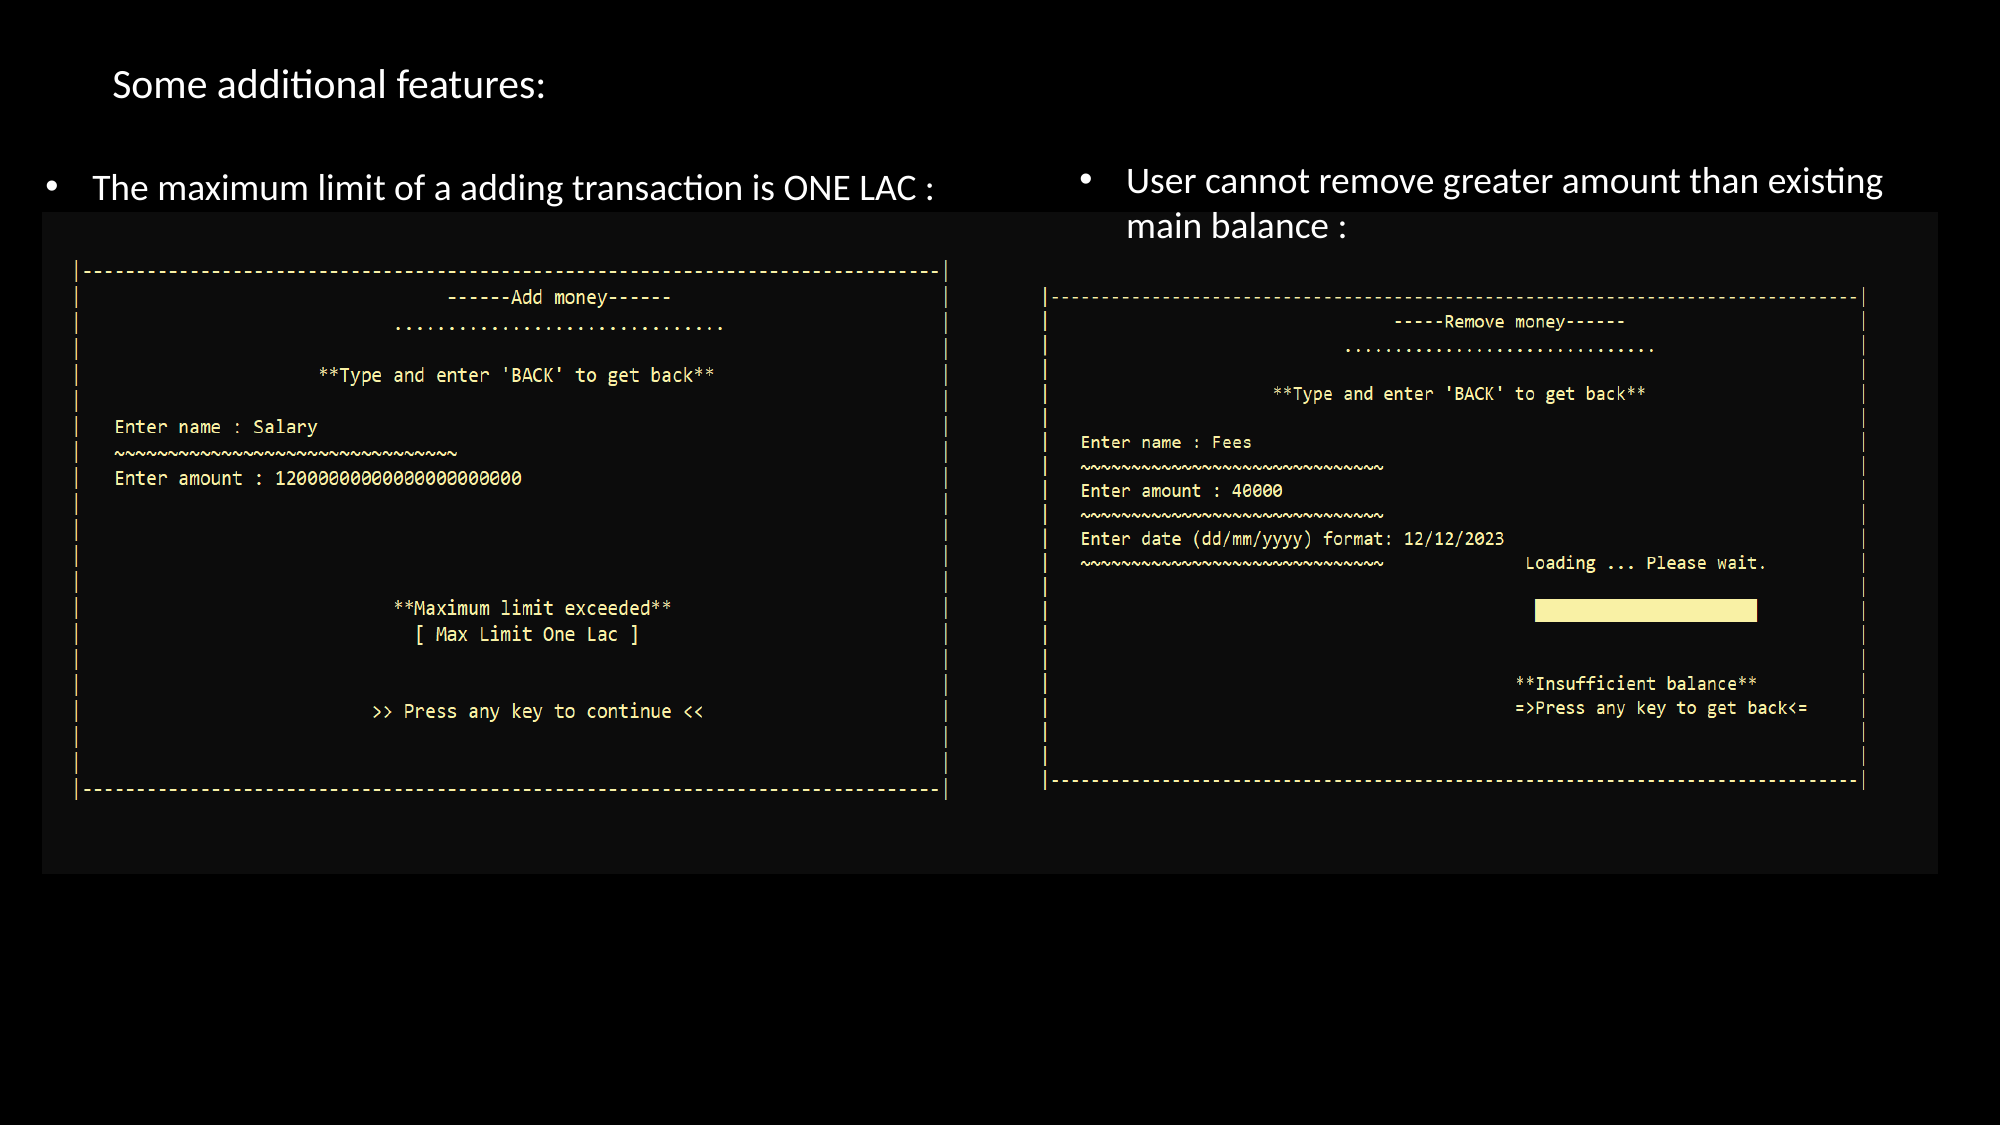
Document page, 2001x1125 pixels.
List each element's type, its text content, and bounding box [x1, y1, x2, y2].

text_box Some additional features: [97, 49, 699, 115]
picture [42, 212, 1938, 874]
text_box User cannot remove greater amount than existing main balance : [1064, 148, 1918, 212]
text_box The maximum limit of a adding transaction is ONE LAC : [30, 155, 967, 216]
